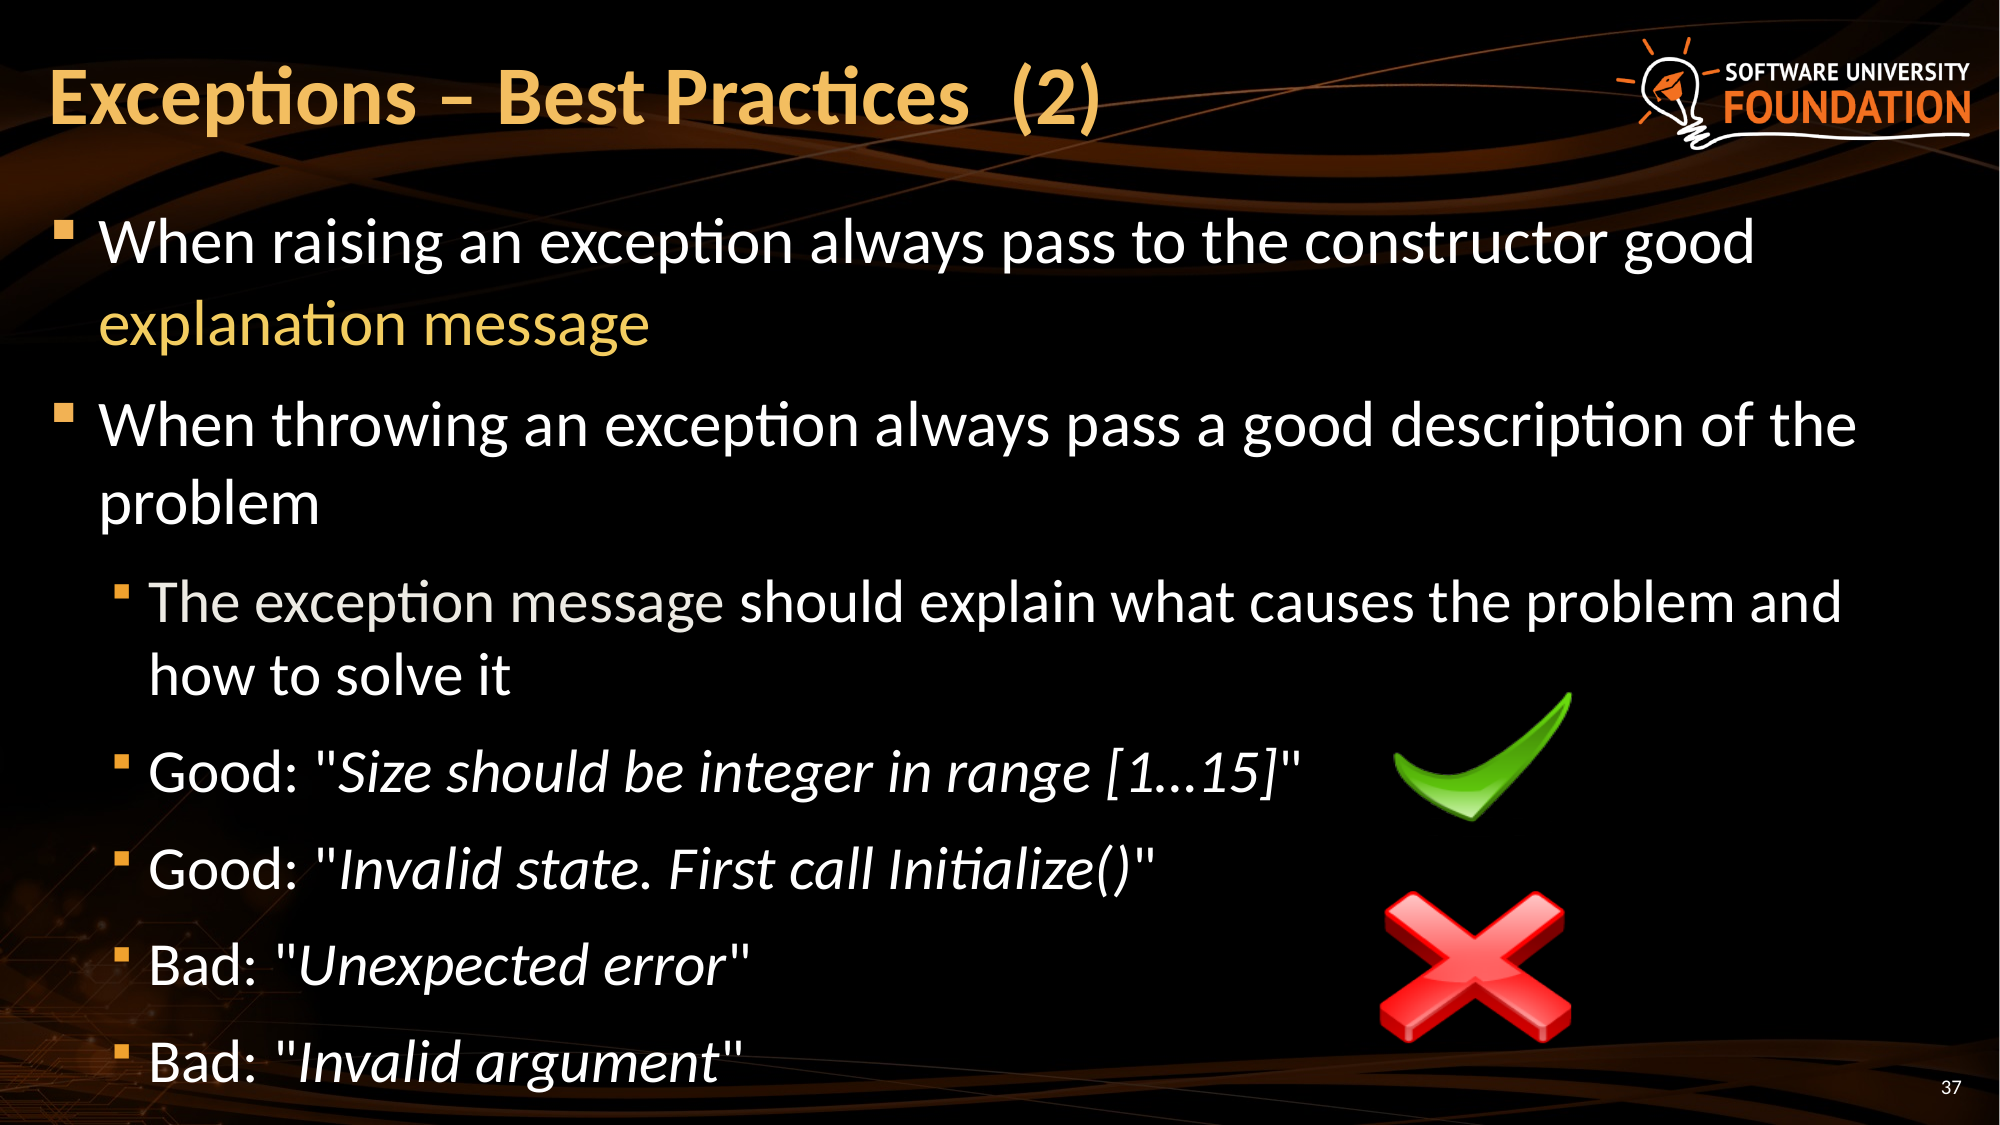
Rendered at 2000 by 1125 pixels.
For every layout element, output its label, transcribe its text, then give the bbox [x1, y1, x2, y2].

picture [0, 0, 2000, 1125]
list When raising an exception always pass to the constructor good explanation message When throwing an exception always pass a good description of the problem The exception message should explain what causes the problem and how to solve it Good: "Size should be integer in range [1…15]" Good: "Invalid state. First call Initialize()" Bad: "Unexpected error" Bad: "Invalid argument" [31, 188, 1968, 1103]
title Exceptions – Best Practices (2) [30, 6, 1602, 189]
